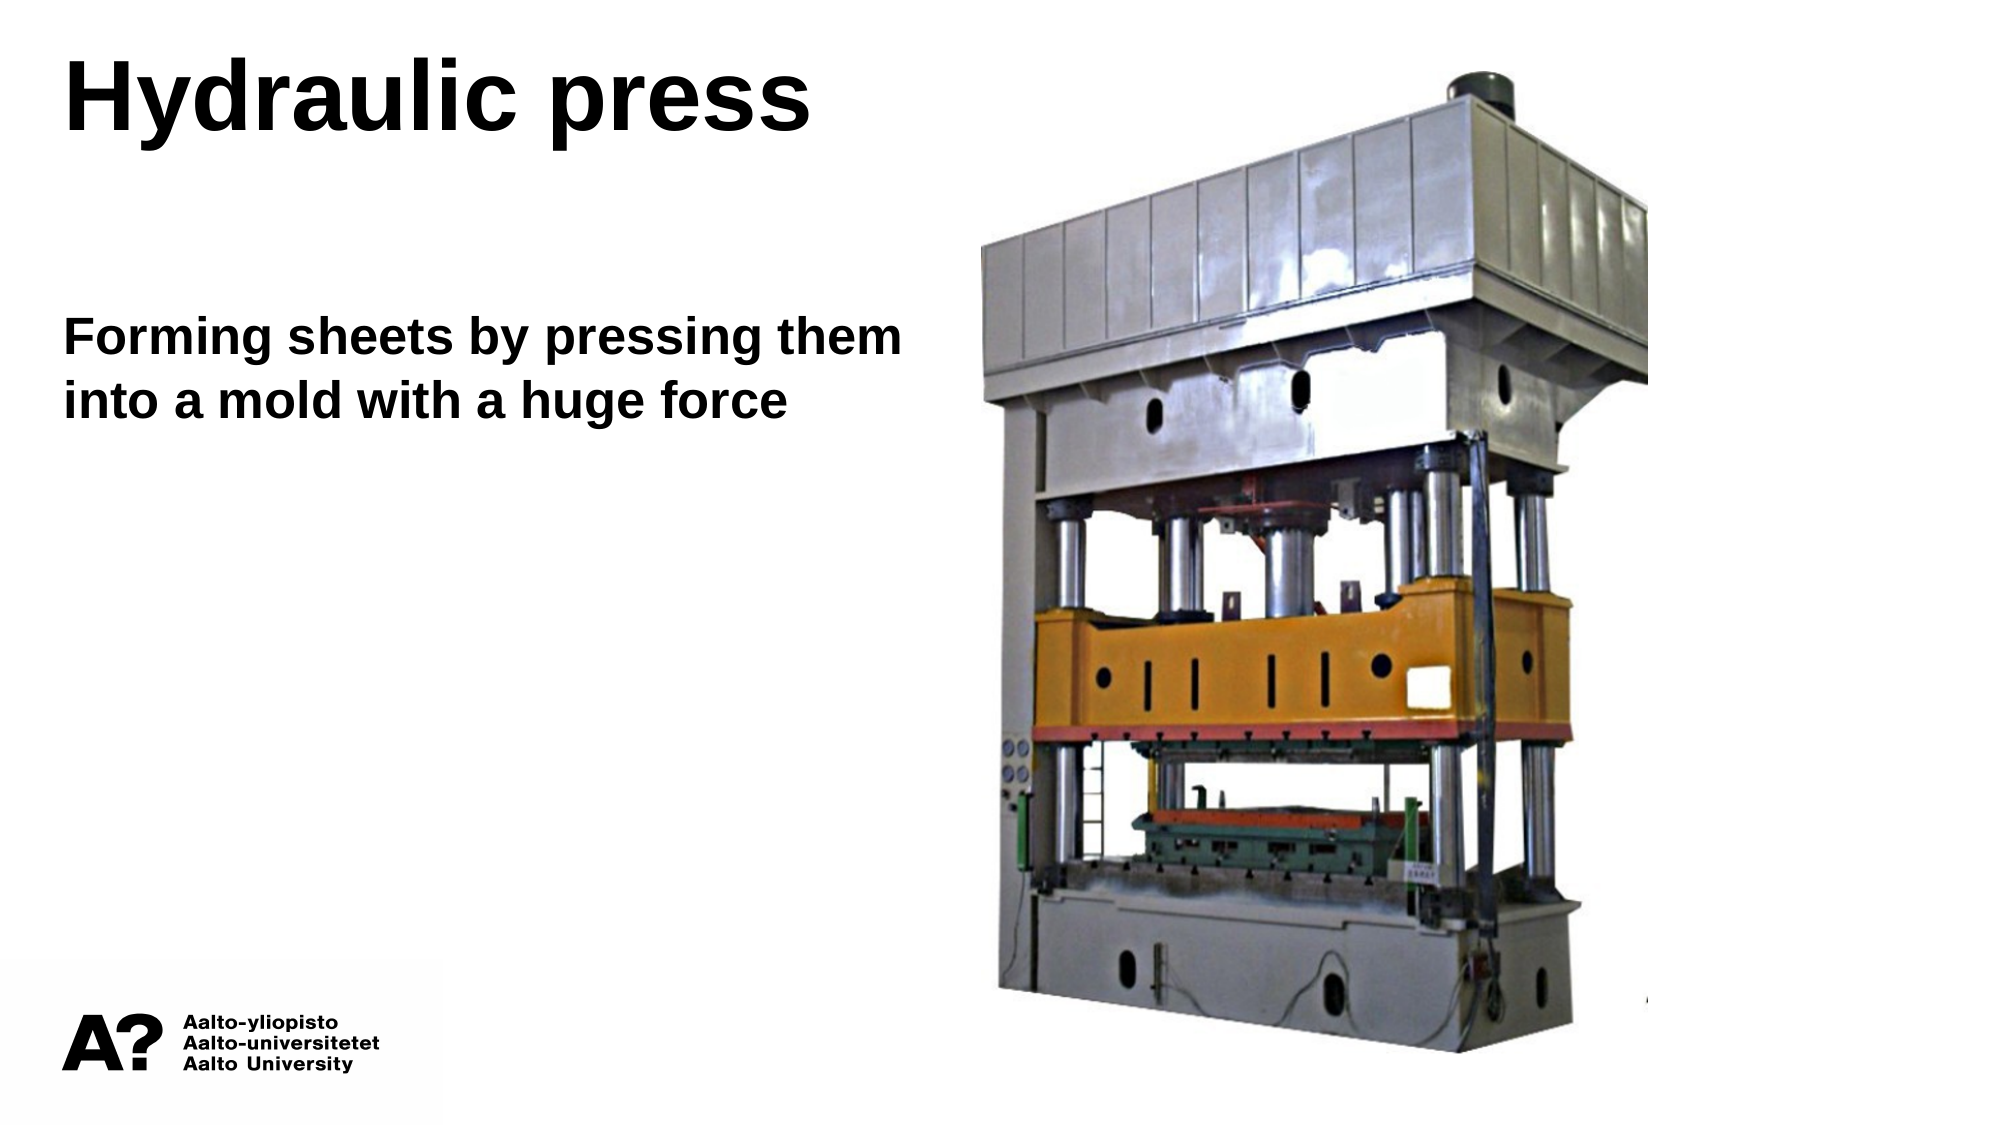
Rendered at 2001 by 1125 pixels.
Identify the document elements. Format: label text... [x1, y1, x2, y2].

picture [0, 959, 443, 1125]
list Hydraulic press [63, 30, 1922, 250]
list Forming sheets by pressing them​ into a mold with a huge force [63, 302, 915, 970]
picture [980, 71, 1648, 1054]
